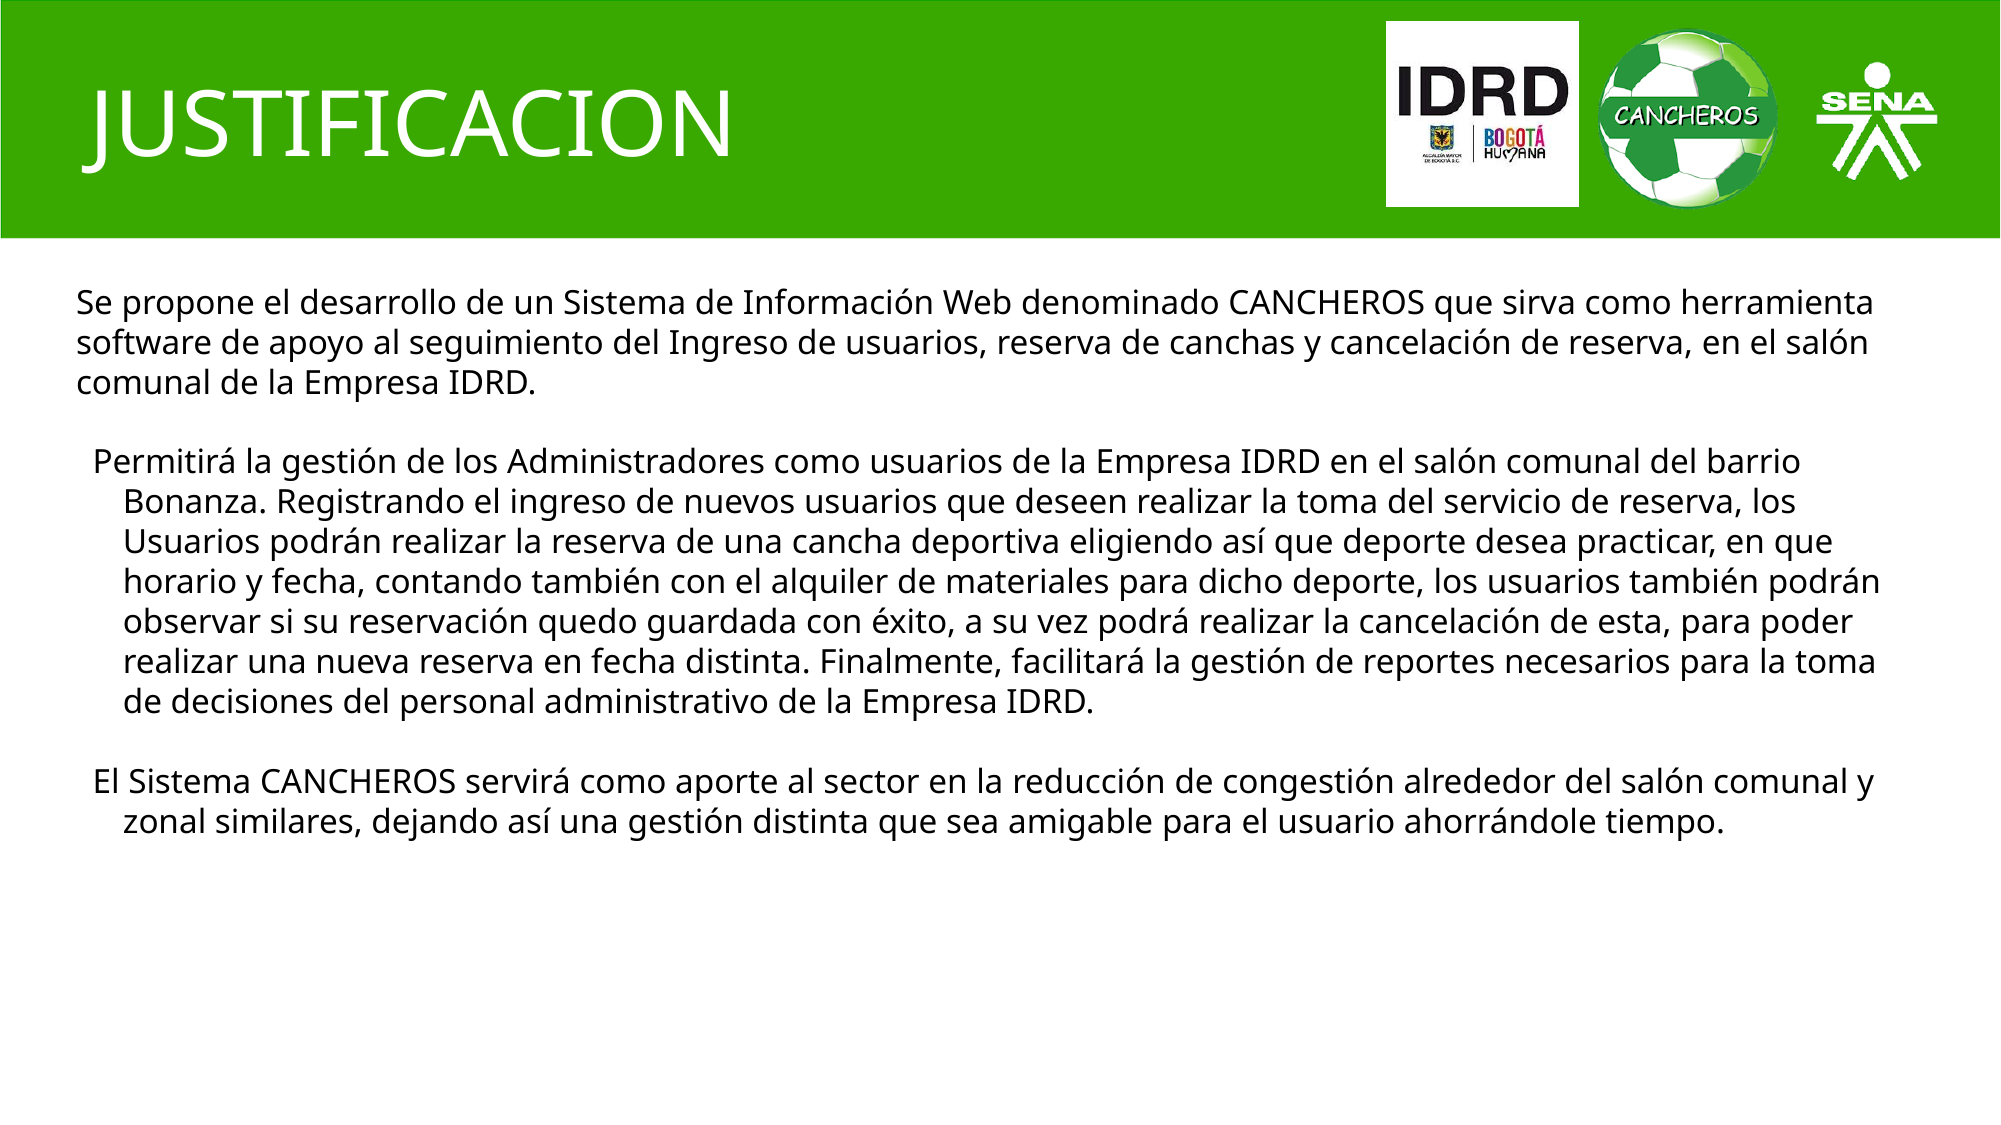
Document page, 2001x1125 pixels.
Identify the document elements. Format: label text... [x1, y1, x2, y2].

title JUSTIFICACION [74, 18, 1800, 236]
picture [0, 0, 2001, 1125]
text_box Se propone el desarrollo de un Sistema de Información Web denominado CANCHEROS que sirva como herramienta software de apoyo al seguimiento del Ingreso de usuarios, reserva de canchas y cancelación de reserva, en el salón comunal de la Empresa IDRD. Permitirá la gestión de los Administradores como usuarios de la Empresa IDRD en el salón comunal del barrio Bonanza. Registrando el ingreso de nuevos usuarios que deseen realizar la toma del servicio de reserva, los Usuarios podrán realizar la reserva de una cancha deportiva eligiendo así que deporte desea practicar, en que horario y fecha, contando también con el alquiler de materiales para dicho deporte, los usuarios también podrán observar si su reservación quedo guardada con éxito, a su vez podrá realizar la cancelación de esta, para poder realizar una nueva reserva en fecha distinta. Finalmente, facilitará la gestión de reportes necesarios para la toma de decisiones del personal administrativo de la Empresa IDRD. El Sistema CANCHEROS servirá como aporte al sector en la reducción de congestión alrededor del salón comunal y zonal similares, dejando así una gestión distinta que sea amigable para el usuario ahorrándole tiempo. [61, 273, 1939, 963]
